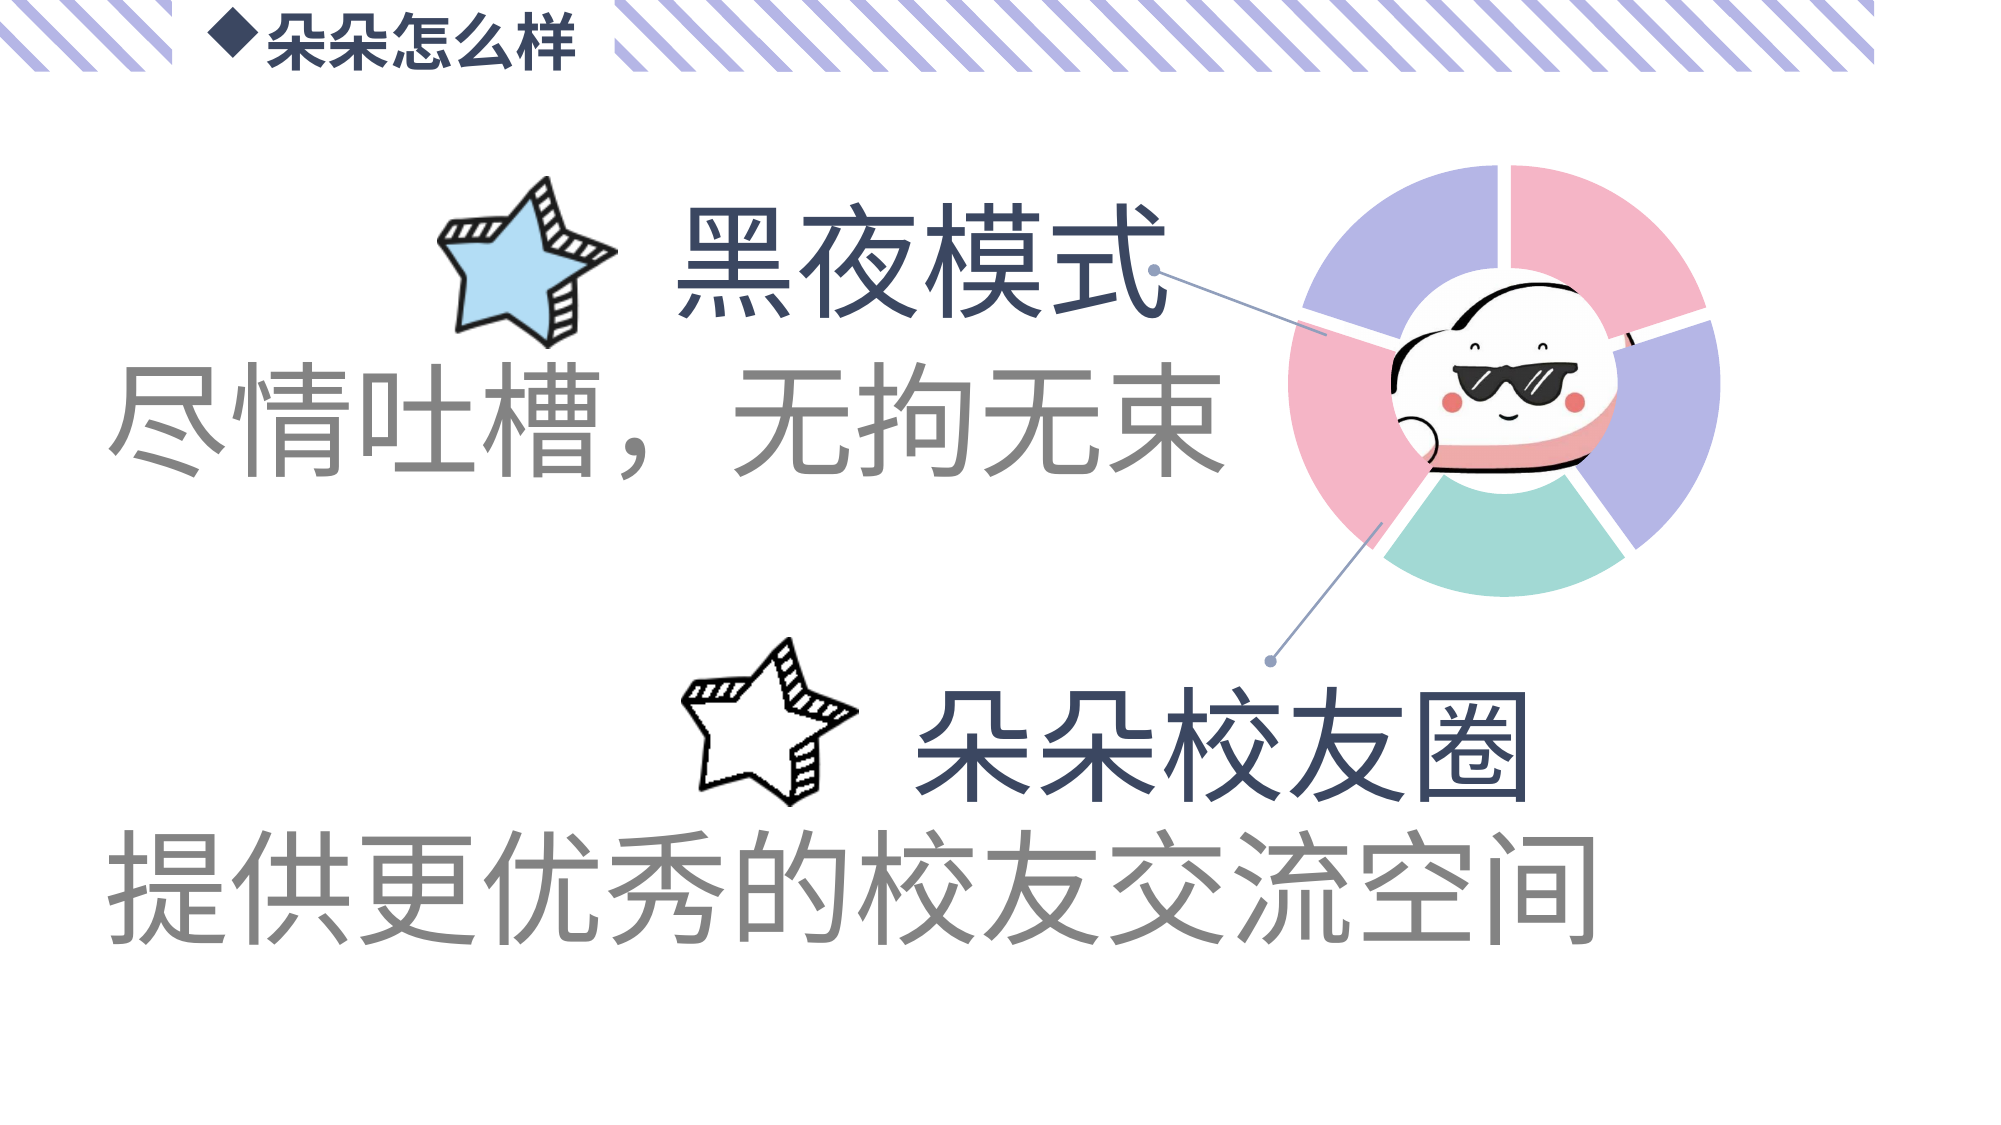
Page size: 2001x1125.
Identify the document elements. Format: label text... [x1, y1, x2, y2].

text_box 朵朵怎么样 [188, 0, 738, 86]
chart [1156, 146, 1854, 612]
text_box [104, 659, 1613, 872]
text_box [104, 175, 1319, 404]
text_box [1270, 522, 1383, 658]
picture [681, 637, 859, 807]
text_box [1323, 270, 1327, 336]
picture [437, 175, 618, 349]
